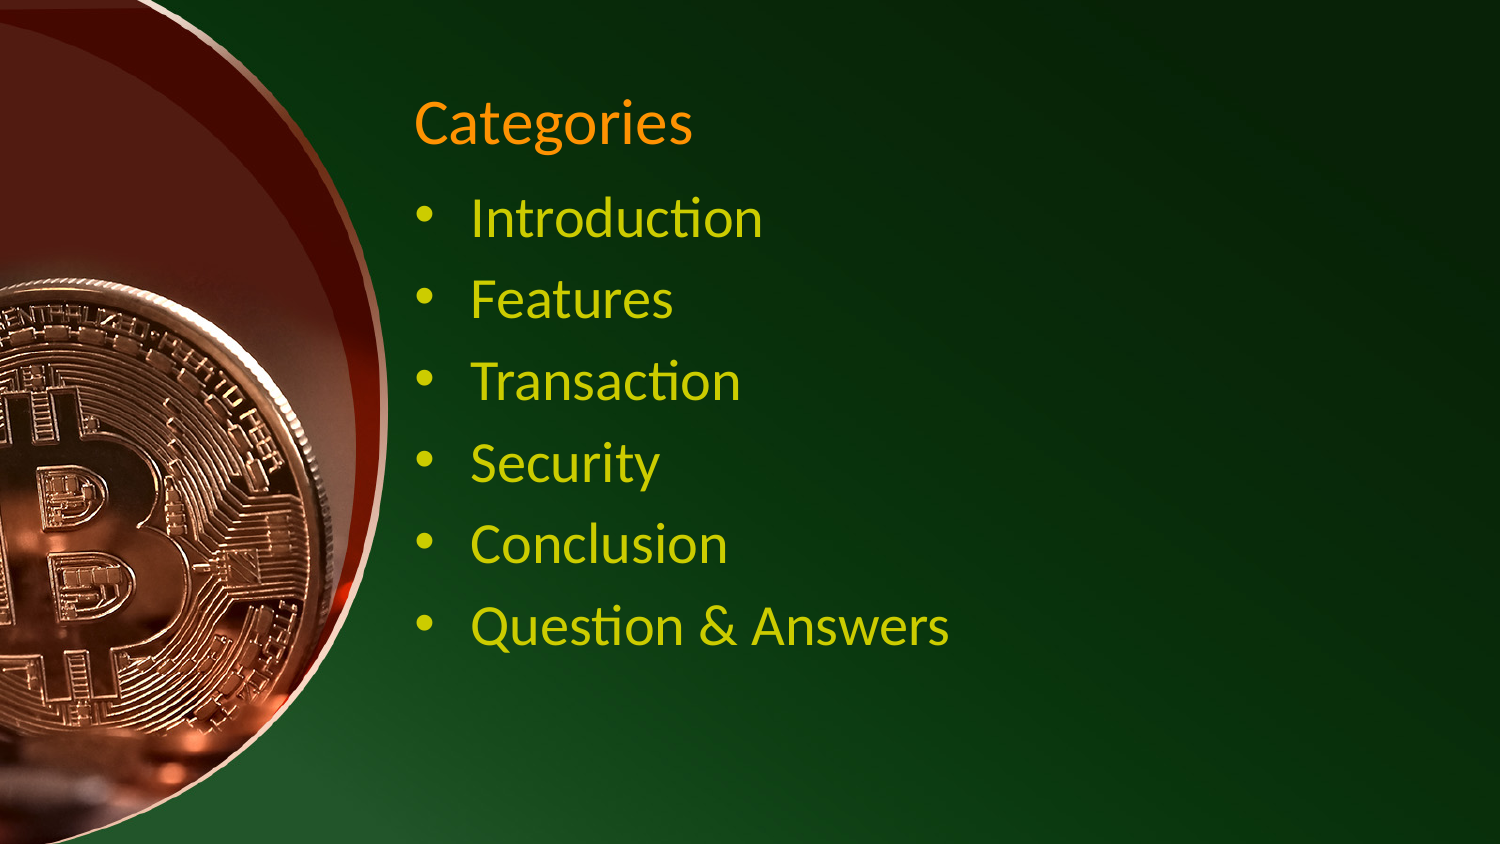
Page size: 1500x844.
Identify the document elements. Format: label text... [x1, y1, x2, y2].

list Introduction Features Transaction Security Conclusion Question & Answers [399, 171, 1427, 748]
title Categories [399, 71, 1427, 166]
picture [0, 0, 1500, 844]
